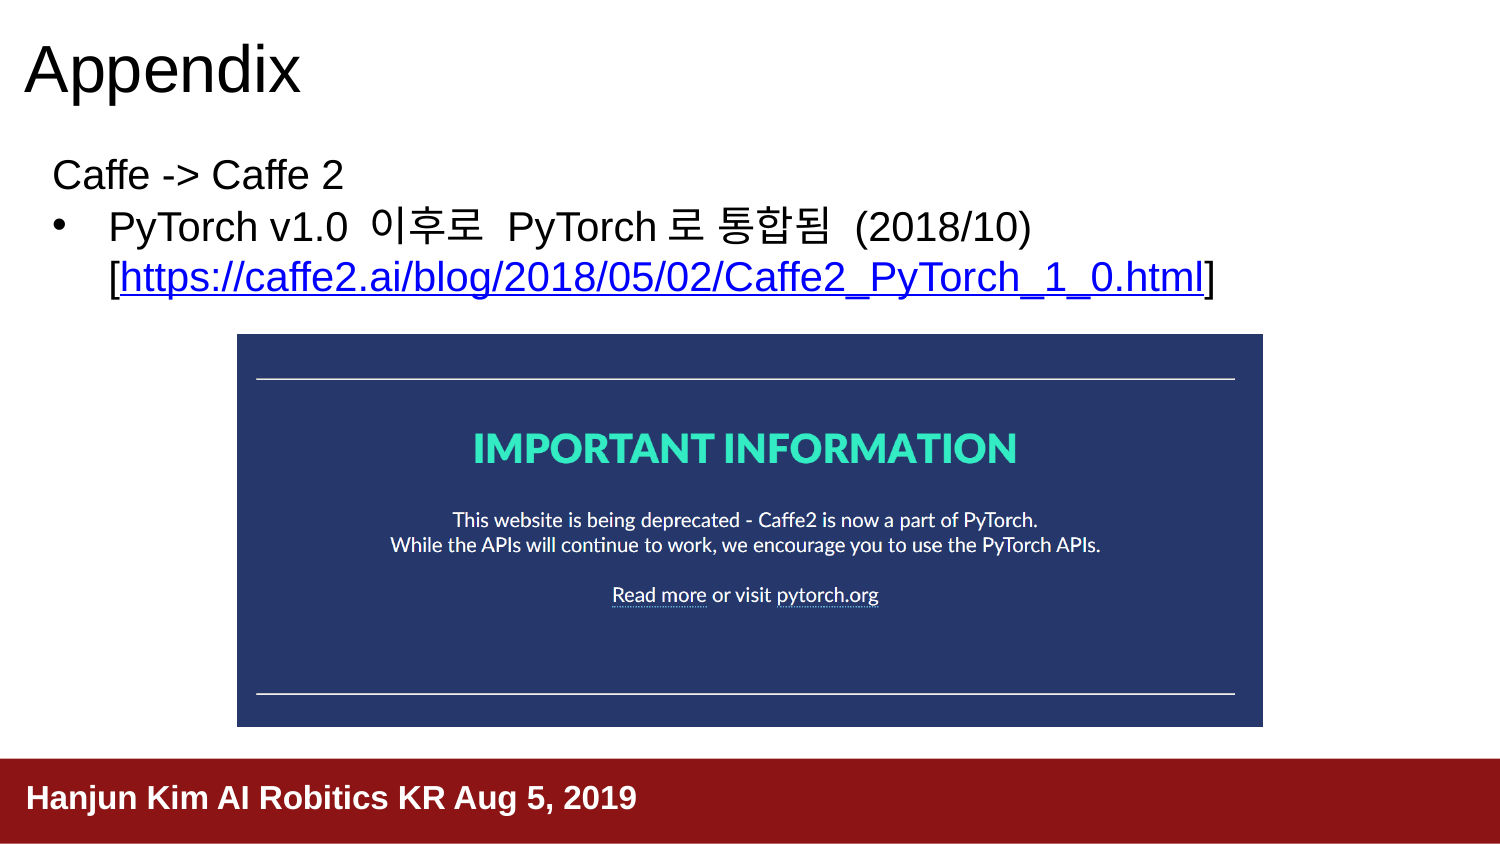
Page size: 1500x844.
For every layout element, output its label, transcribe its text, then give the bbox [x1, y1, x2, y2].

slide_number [23, 772, 765, 844]
title Appendix [23, 23, 1107, 167]
text_box Caffe -> Caffe 2 PyTorch v1.0 이후로 PyTorch로 통합됨 (2018/10) [https://caffe2.ai/blog/2018/05/02/Caffe2_PyTorch_1_0.html] [49, 145, 1334, 454]
picture [237, 334, 1263, 727]
